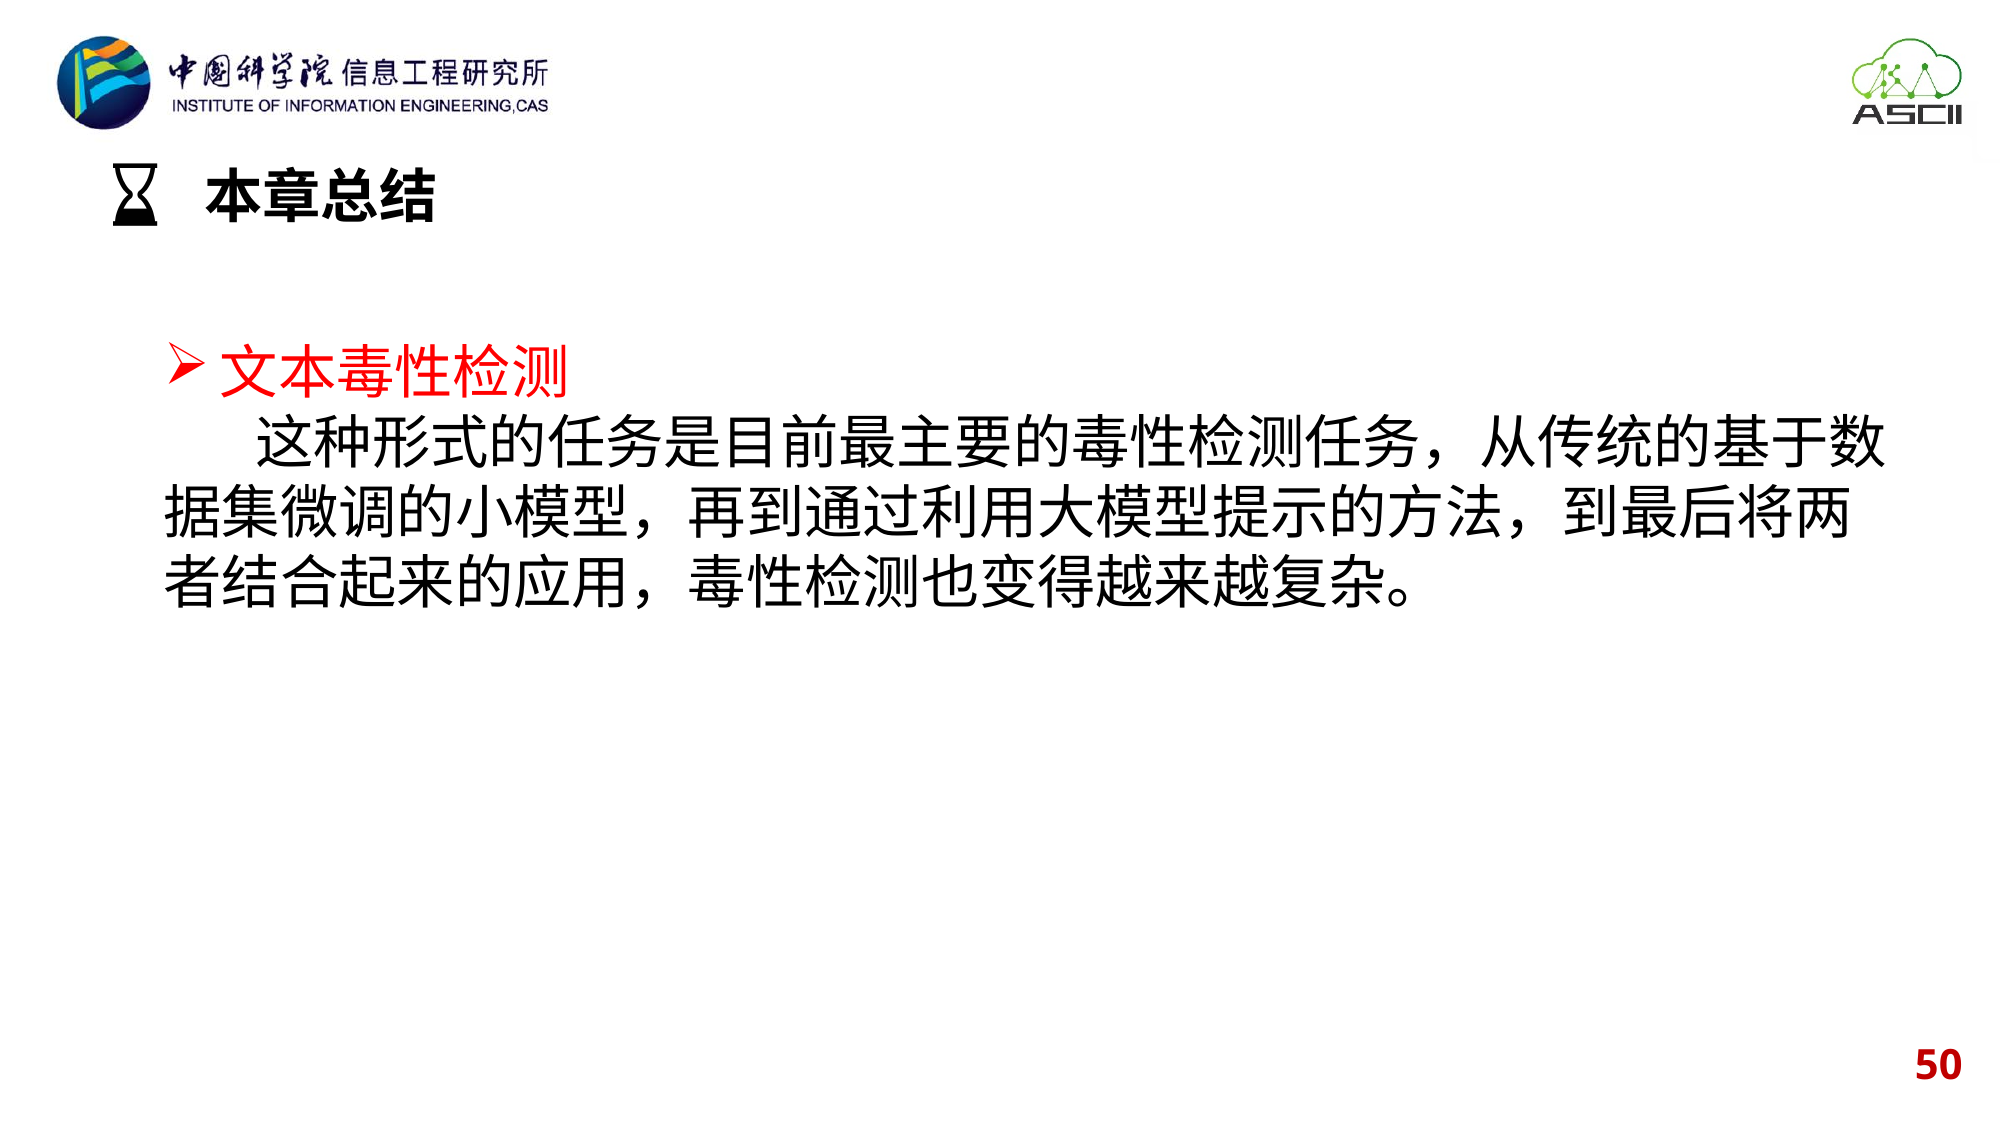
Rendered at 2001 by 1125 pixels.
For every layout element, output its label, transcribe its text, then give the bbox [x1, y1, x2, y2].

text_box 本章总结 [148, 151, 719, 237]
text_box 50 [1899, 1027, 1979, 1106]
text_box 文本毒性检测 这种形式的任务是目前最主要的毒性检测任务，从传统的基于数据集微调的小模型，再到通过利用大模型提示的方法，到最后将两者结合起来的应用，毒性检测也变得越来越复杂。 [148, 327, 1916, 1073]
picture [0, 0, 621, 232]
picture [1813, 0, 2000, 163]
